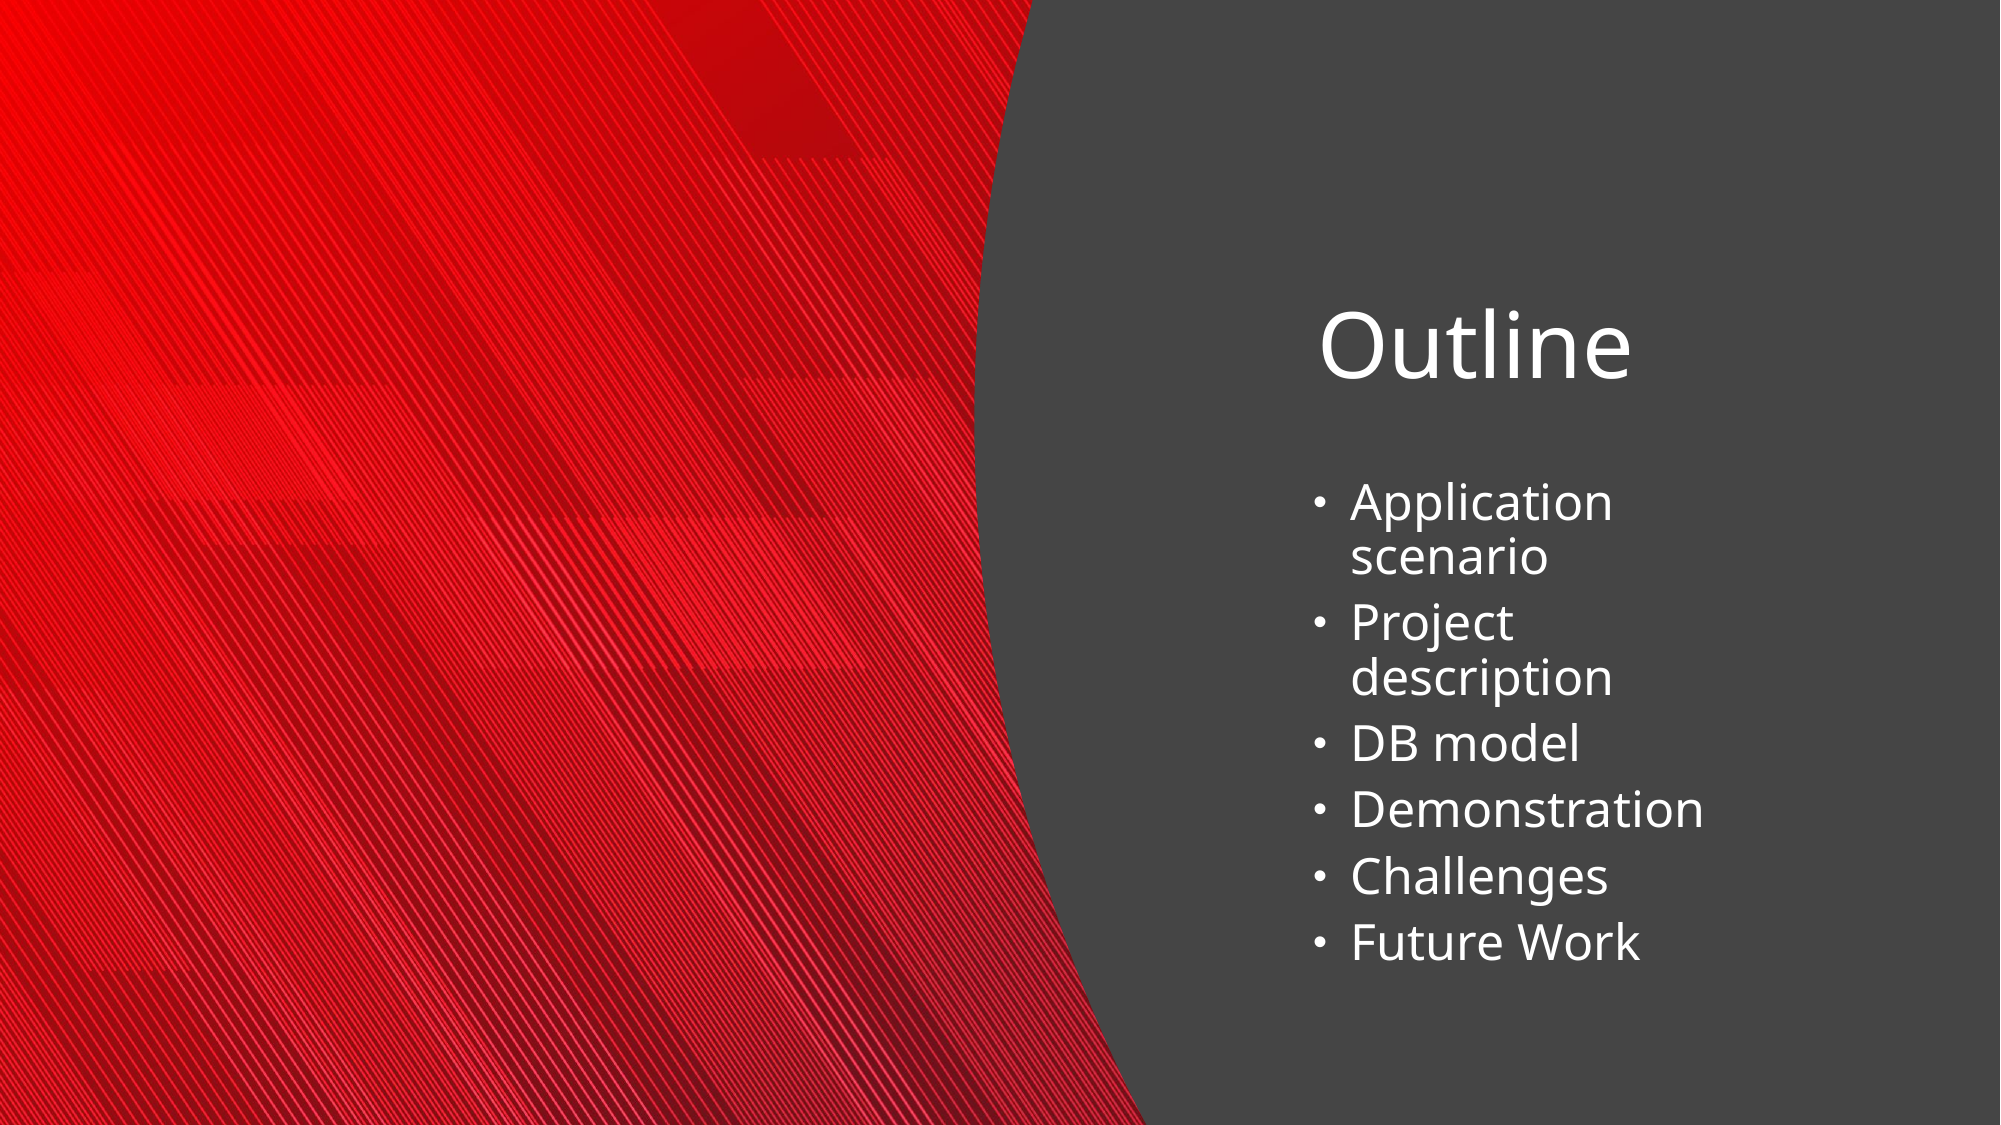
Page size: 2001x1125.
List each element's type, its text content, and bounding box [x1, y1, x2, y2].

title Outline [1302, 240, 1673, 459]
picture [0, 0, 1150, 1125]
text_box Application scenario Project description DB model Demonstration Challenges Future Work [1288, 469, 1725, 992]
